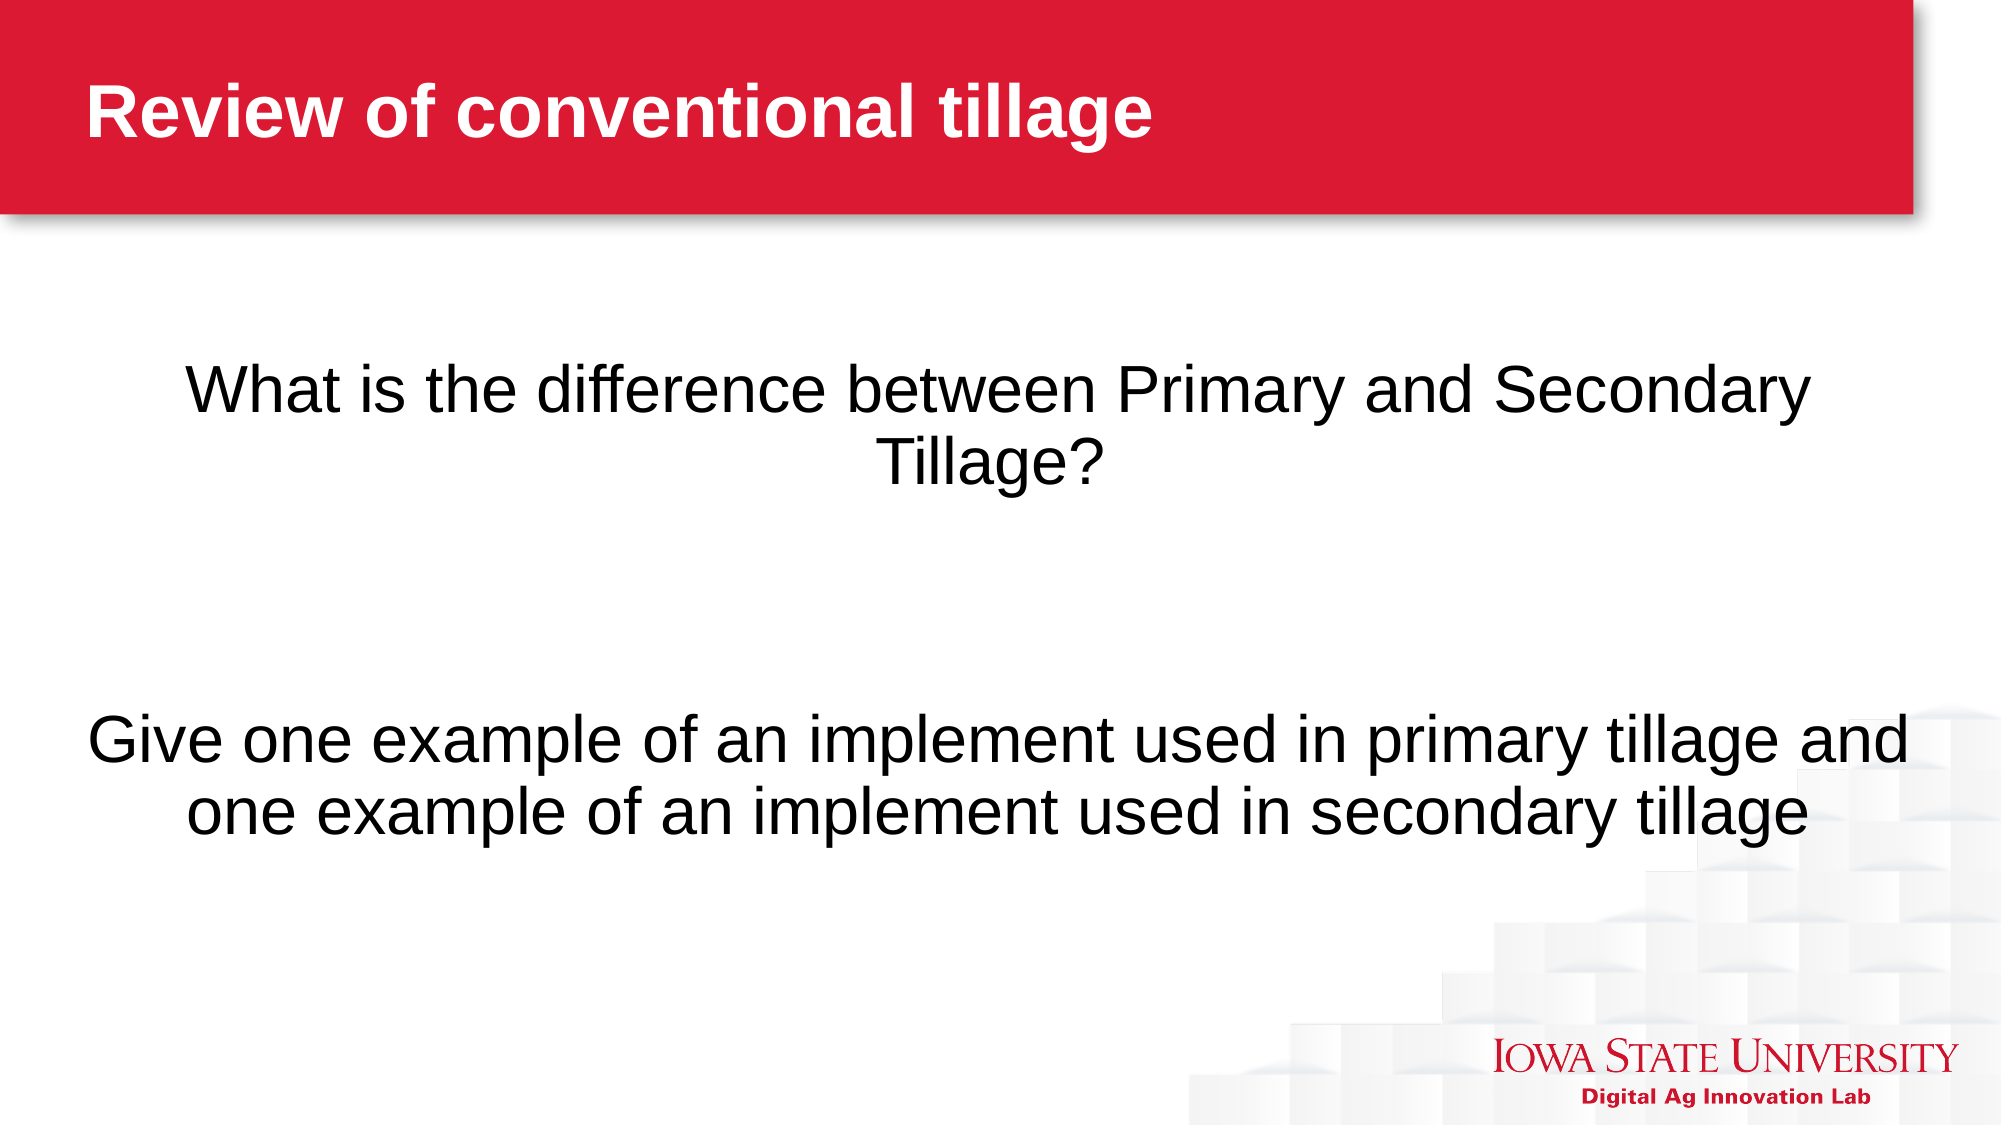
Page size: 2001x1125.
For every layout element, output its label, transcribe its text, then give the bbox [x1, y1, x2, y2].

picture [1484, 1028, 1982, 1116]
list What is the difference between Primary and Secondary Tillage? Give one example of an implement used in primary tillage and one example of an implement used in secondary tillage [85, 253, 1914, 1046]
title Review of conventional tillage [85, 19, 1853, 214]
